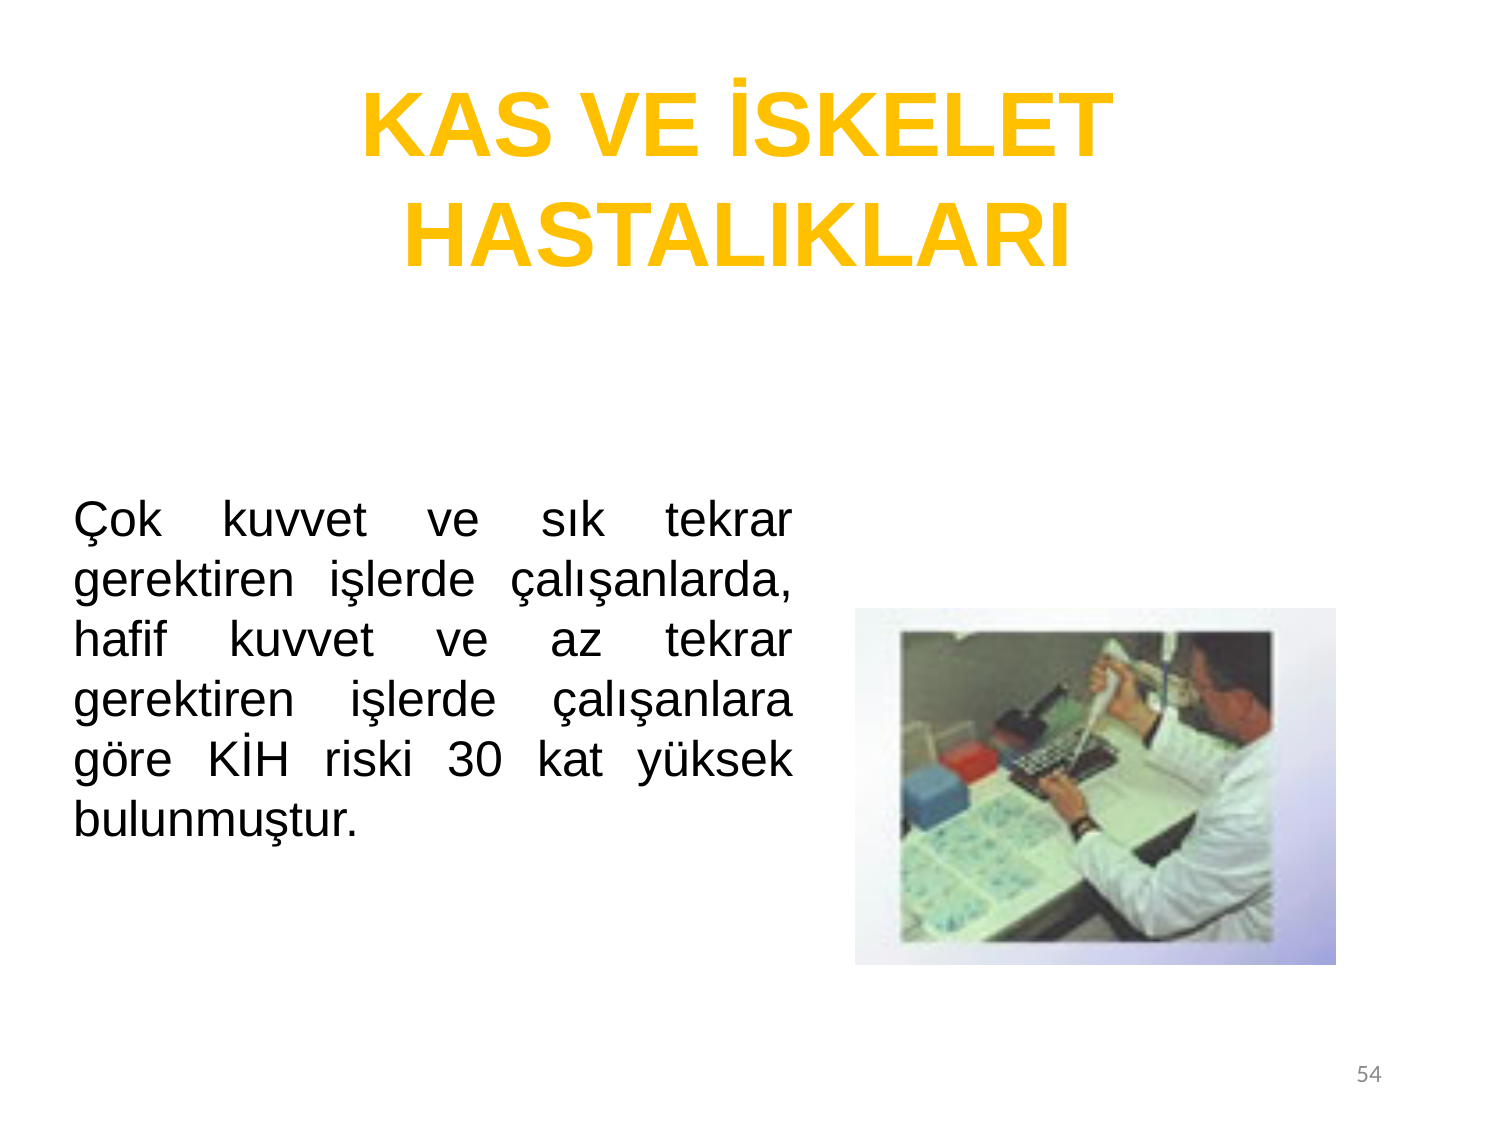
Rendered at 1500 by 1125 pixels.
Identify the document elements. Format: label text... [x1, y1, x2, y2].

text_box Çok kuvvet ve sık tekrar gerektiren işlerde çalışanlarda, hafif kuvvet ve az tekrar gerektiren işlerde çalışanlara göre KİH riski 30 kat yüksek bulunmuştur. [58, 479, 809, 854]
picture [855, 608, 1336, 965]
text_box KAS VE İSKELET HASTALIKLARI [46, 57, 1430, 292]
slide_number 54 [1059, 1042, 1397, 1103]
